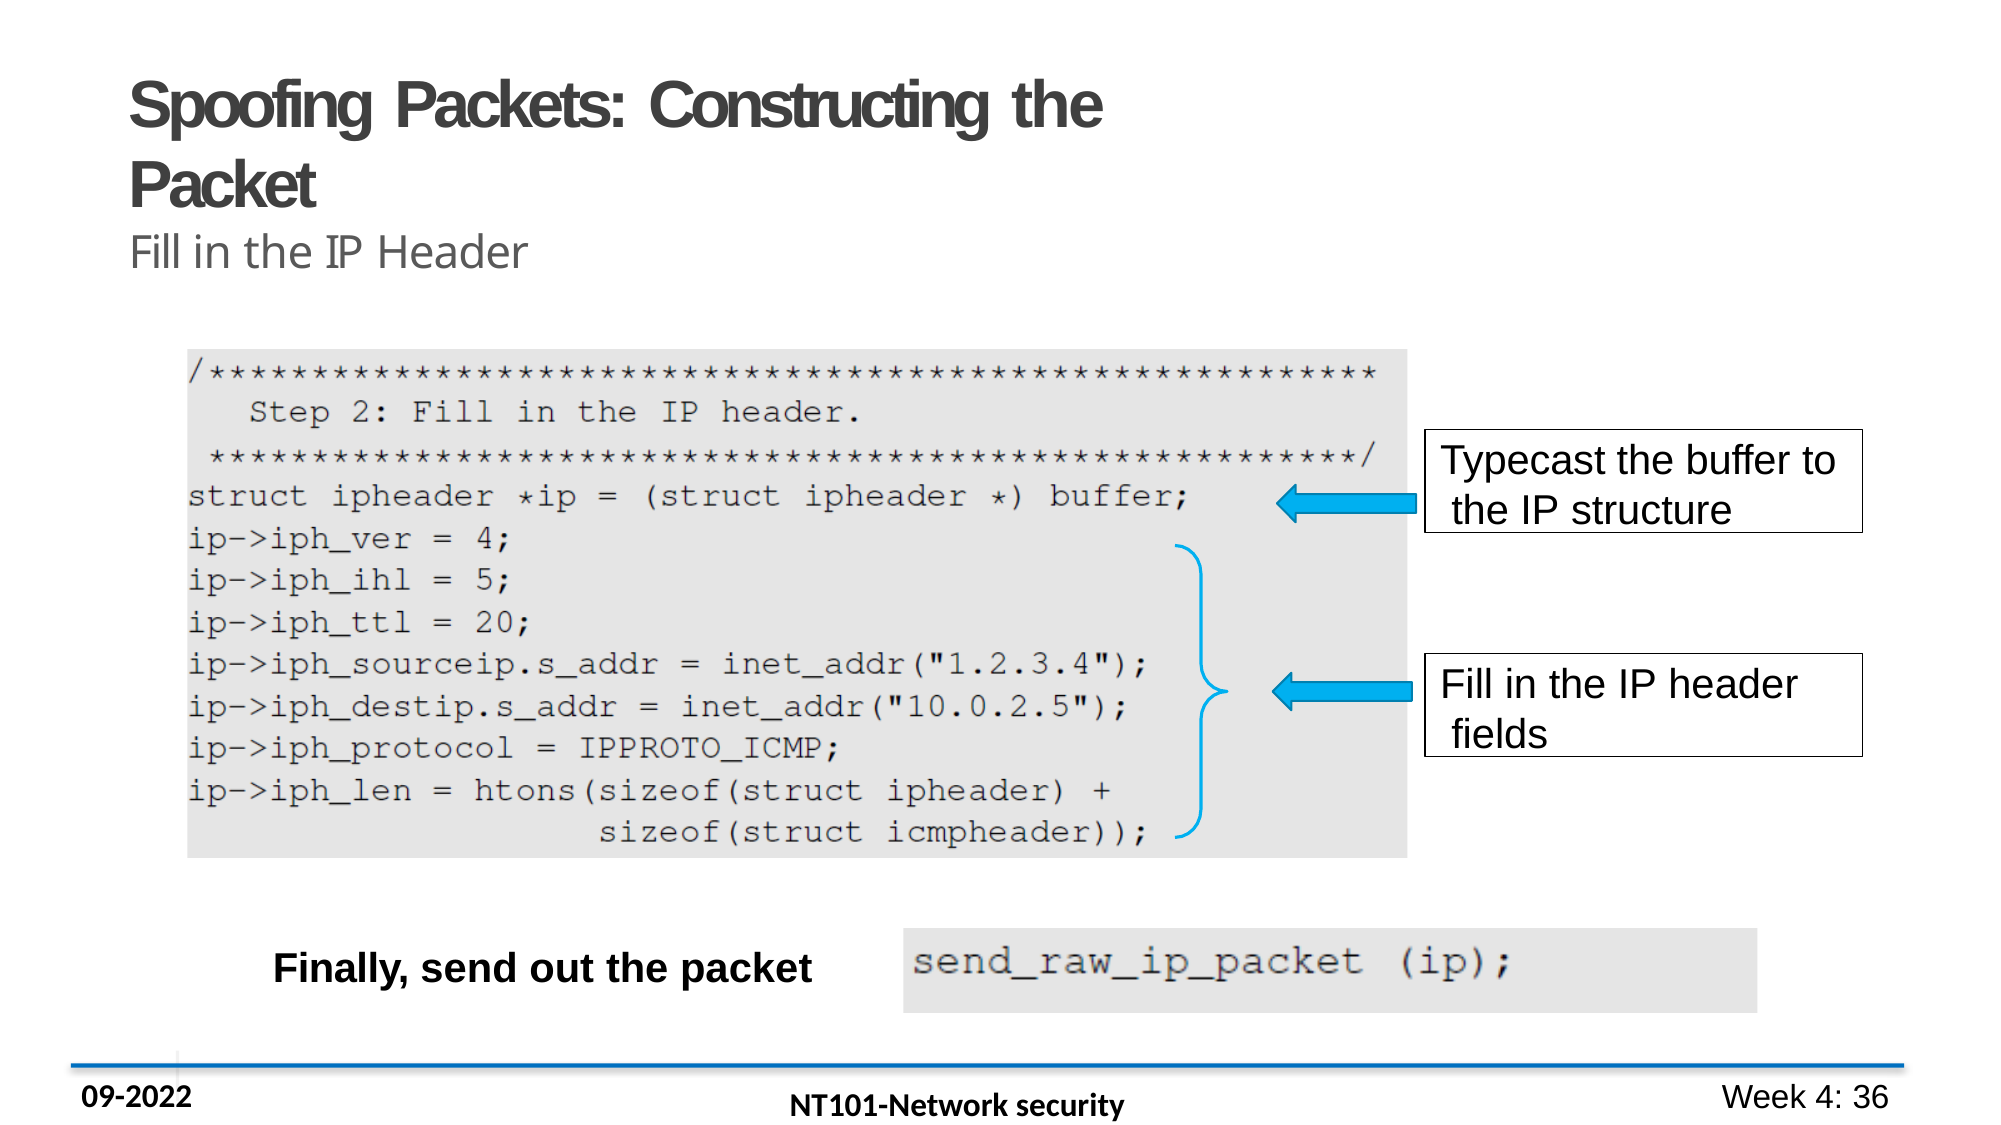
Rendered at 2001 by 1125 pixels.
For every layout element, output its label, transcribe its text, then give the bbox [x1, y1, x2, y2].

text_box [1174, 545, 1227, 838]
text_box Fill in the IP header fields [1424, 653, 1863, 757]
text_box [903, 928, 1758, 1013]
text_box [1272, 672, 1412, 711]
title Spoofing Packets: Constructing the Packet Fill in the IP Header [126, 58, 1252, 279]
text_box Finally, send out the packet [270, 939, 818, 992]
text_box Typecast the buffer to the IP structure [1424, 429, 1863, 533]
text_box [187, 349, 1408, 858]
text_box [1276, 484, 1417, 523]
